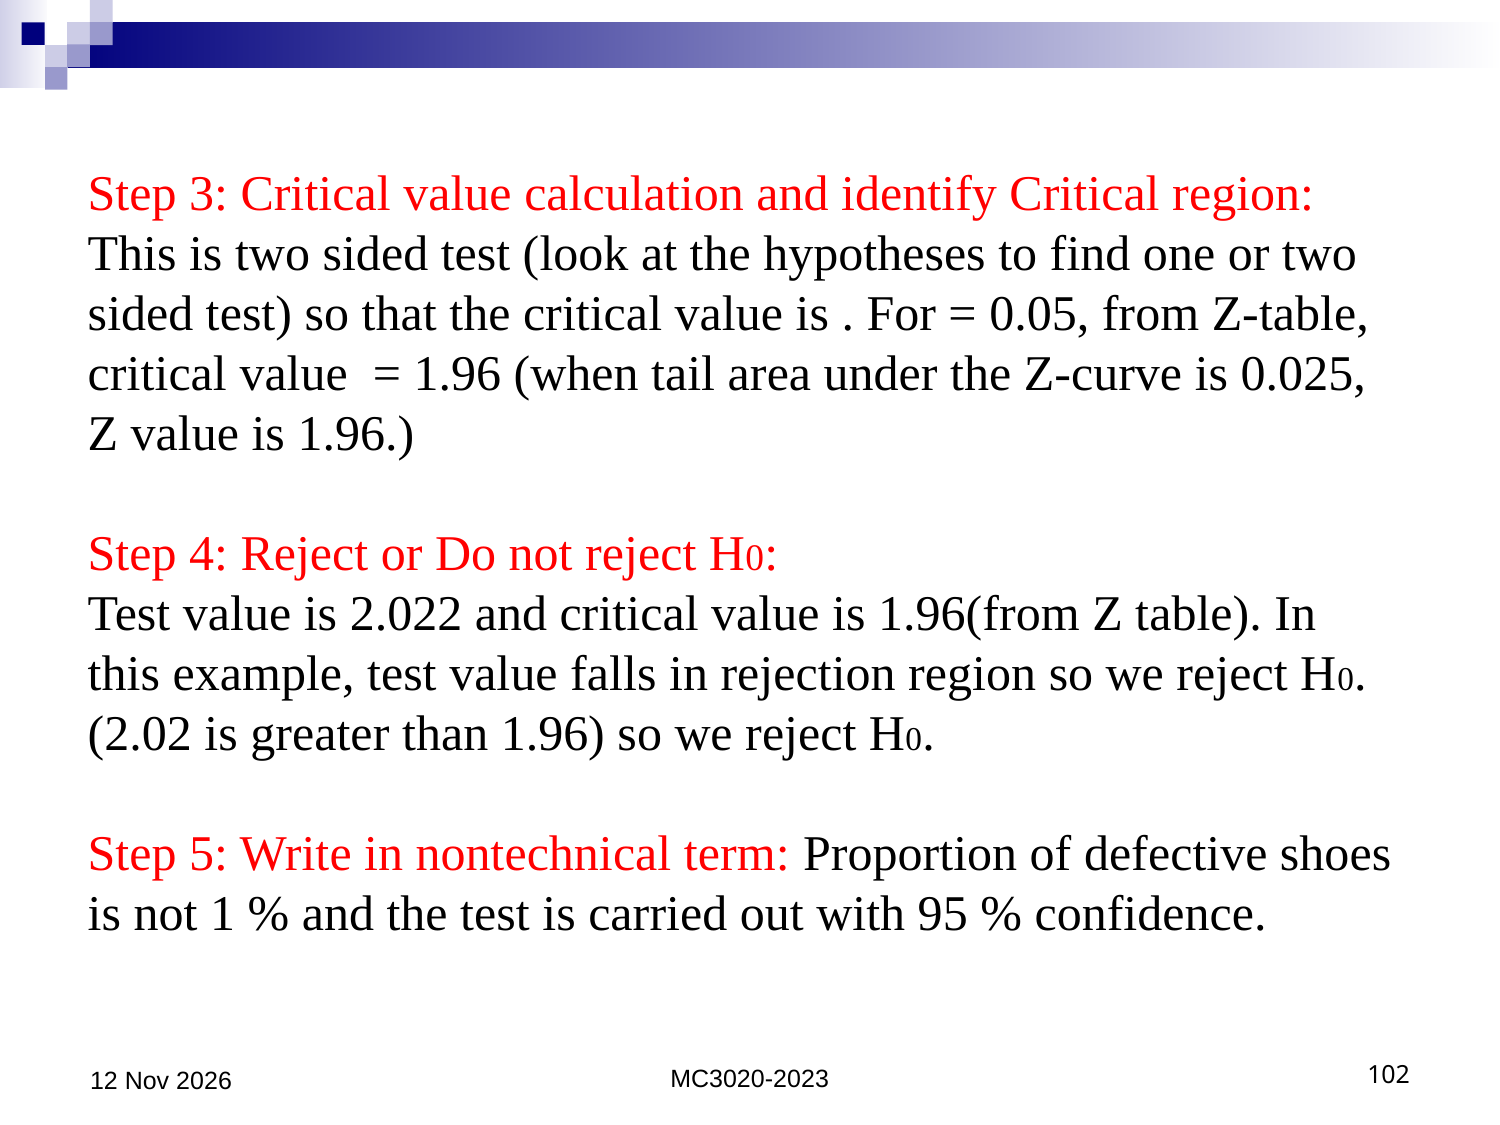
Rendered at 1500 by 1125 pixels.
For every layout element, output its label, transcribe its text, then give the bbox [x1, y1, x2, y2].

footer MC3020-2023 [512, 1025, 988, 1100]
slide_number 102 [1074, 1025, 1425, 1100]
slide_number 14-Jul-25 [75, 1024, 425, 1103]
